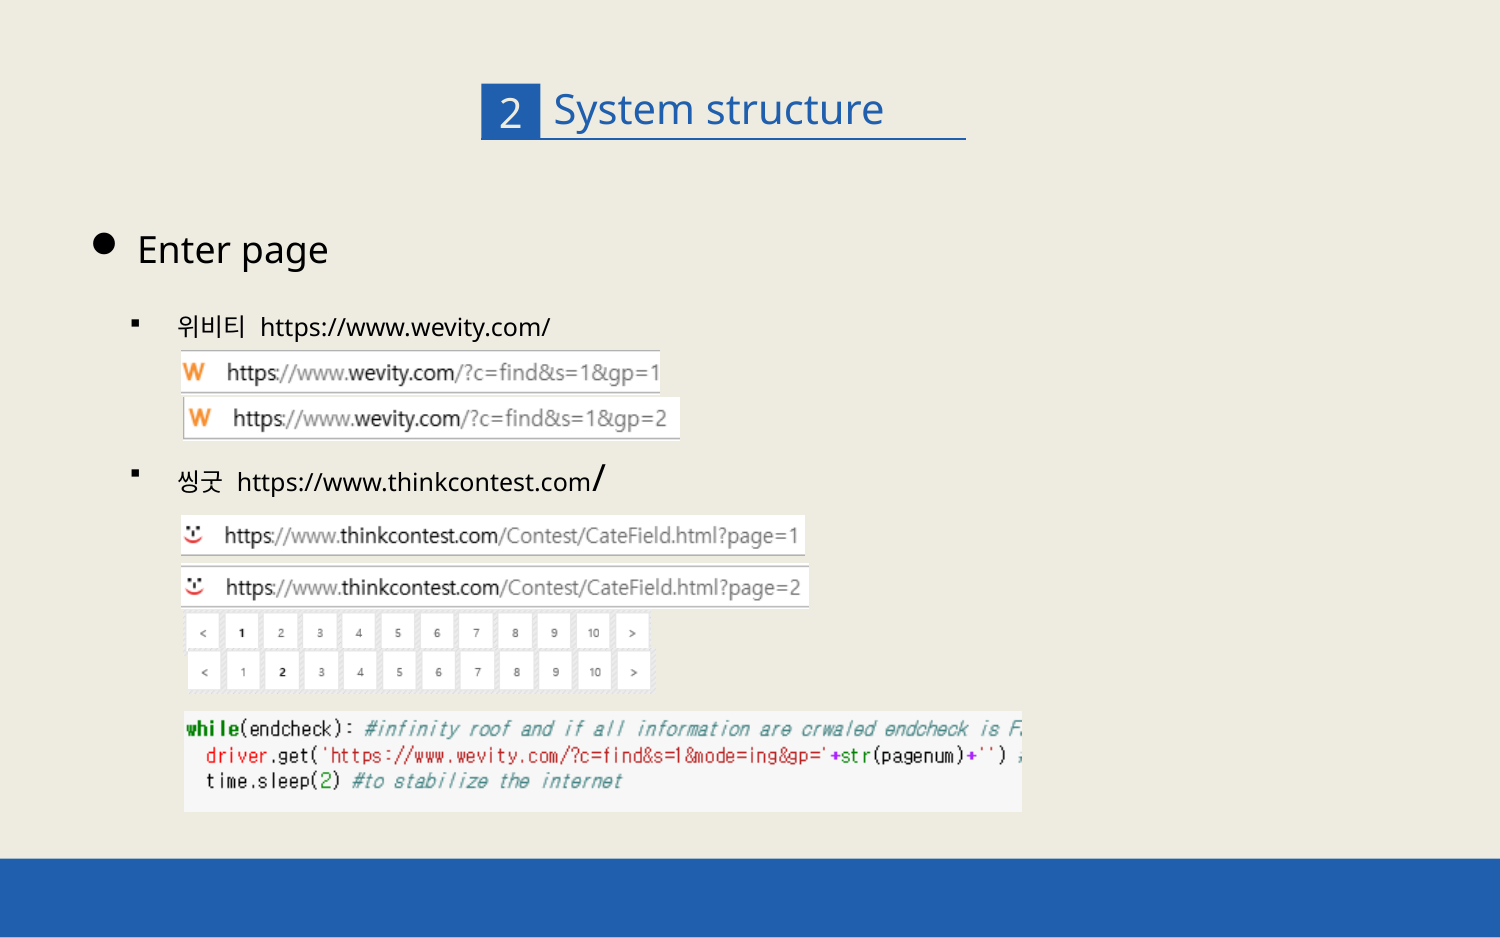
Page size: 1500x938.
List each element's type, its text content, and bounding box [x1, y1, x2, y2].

text_box System structure [538, 75, 1014, 141]
picture [183, 711, 1022, 812]
picture [182, 610, 656, 694]
text_box [0, 856, 1500, 938]
text_box Enter page 위비티 https://www.wevity.com/ 씽굿 https://www.thinkcontest.com/ [74, 218, 1425, 838]
picture [181, 515, 806, 556]
picture [181, 562, 810, 609]
text_box 2 [479, 82, 538, 141]
picture [181, 350, 660, 396]
picture [182, 397, 680, 441]
